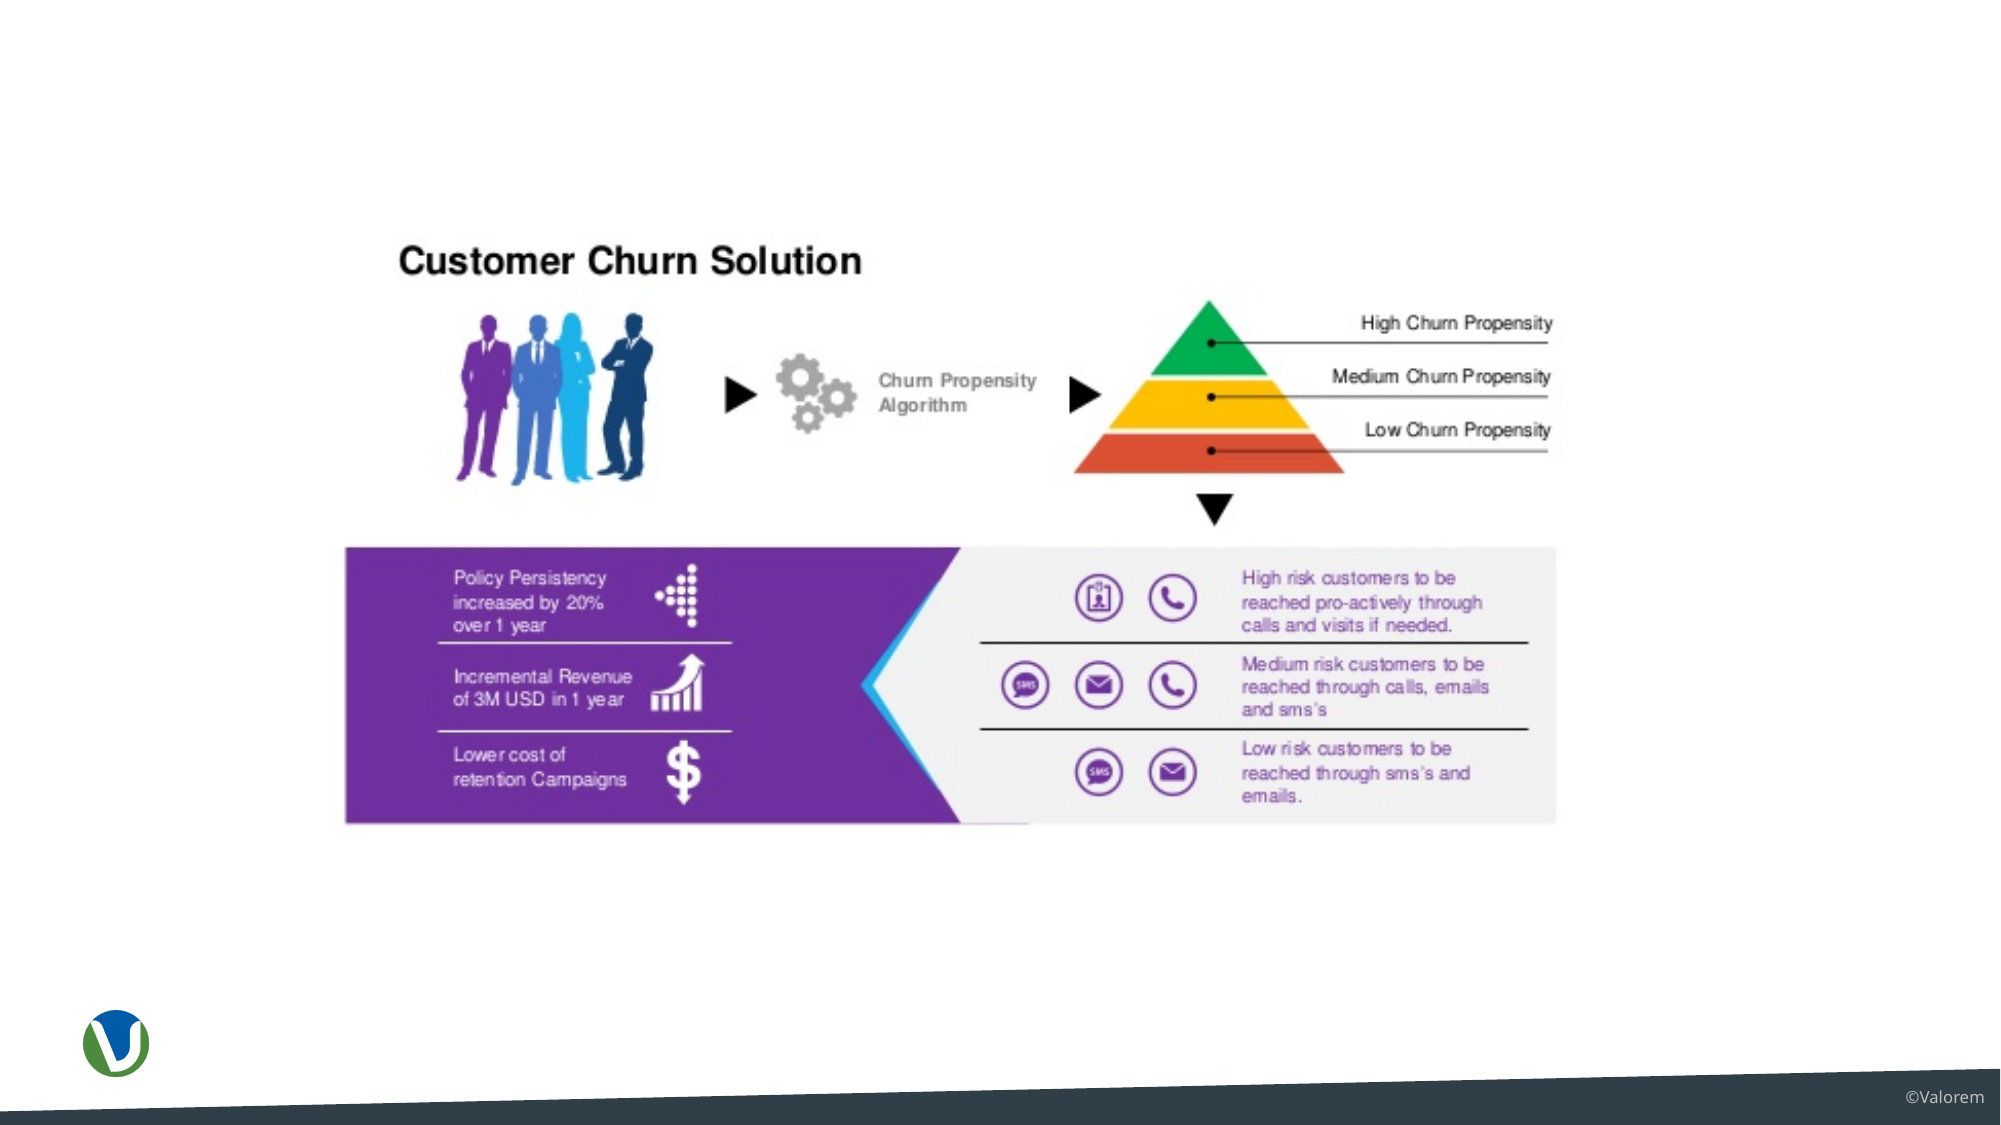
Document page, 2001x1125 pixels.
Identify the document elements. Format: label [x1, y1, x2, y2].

picture [83, 1010, 149, 1077]
picture [334, 226, 1571, 835]
